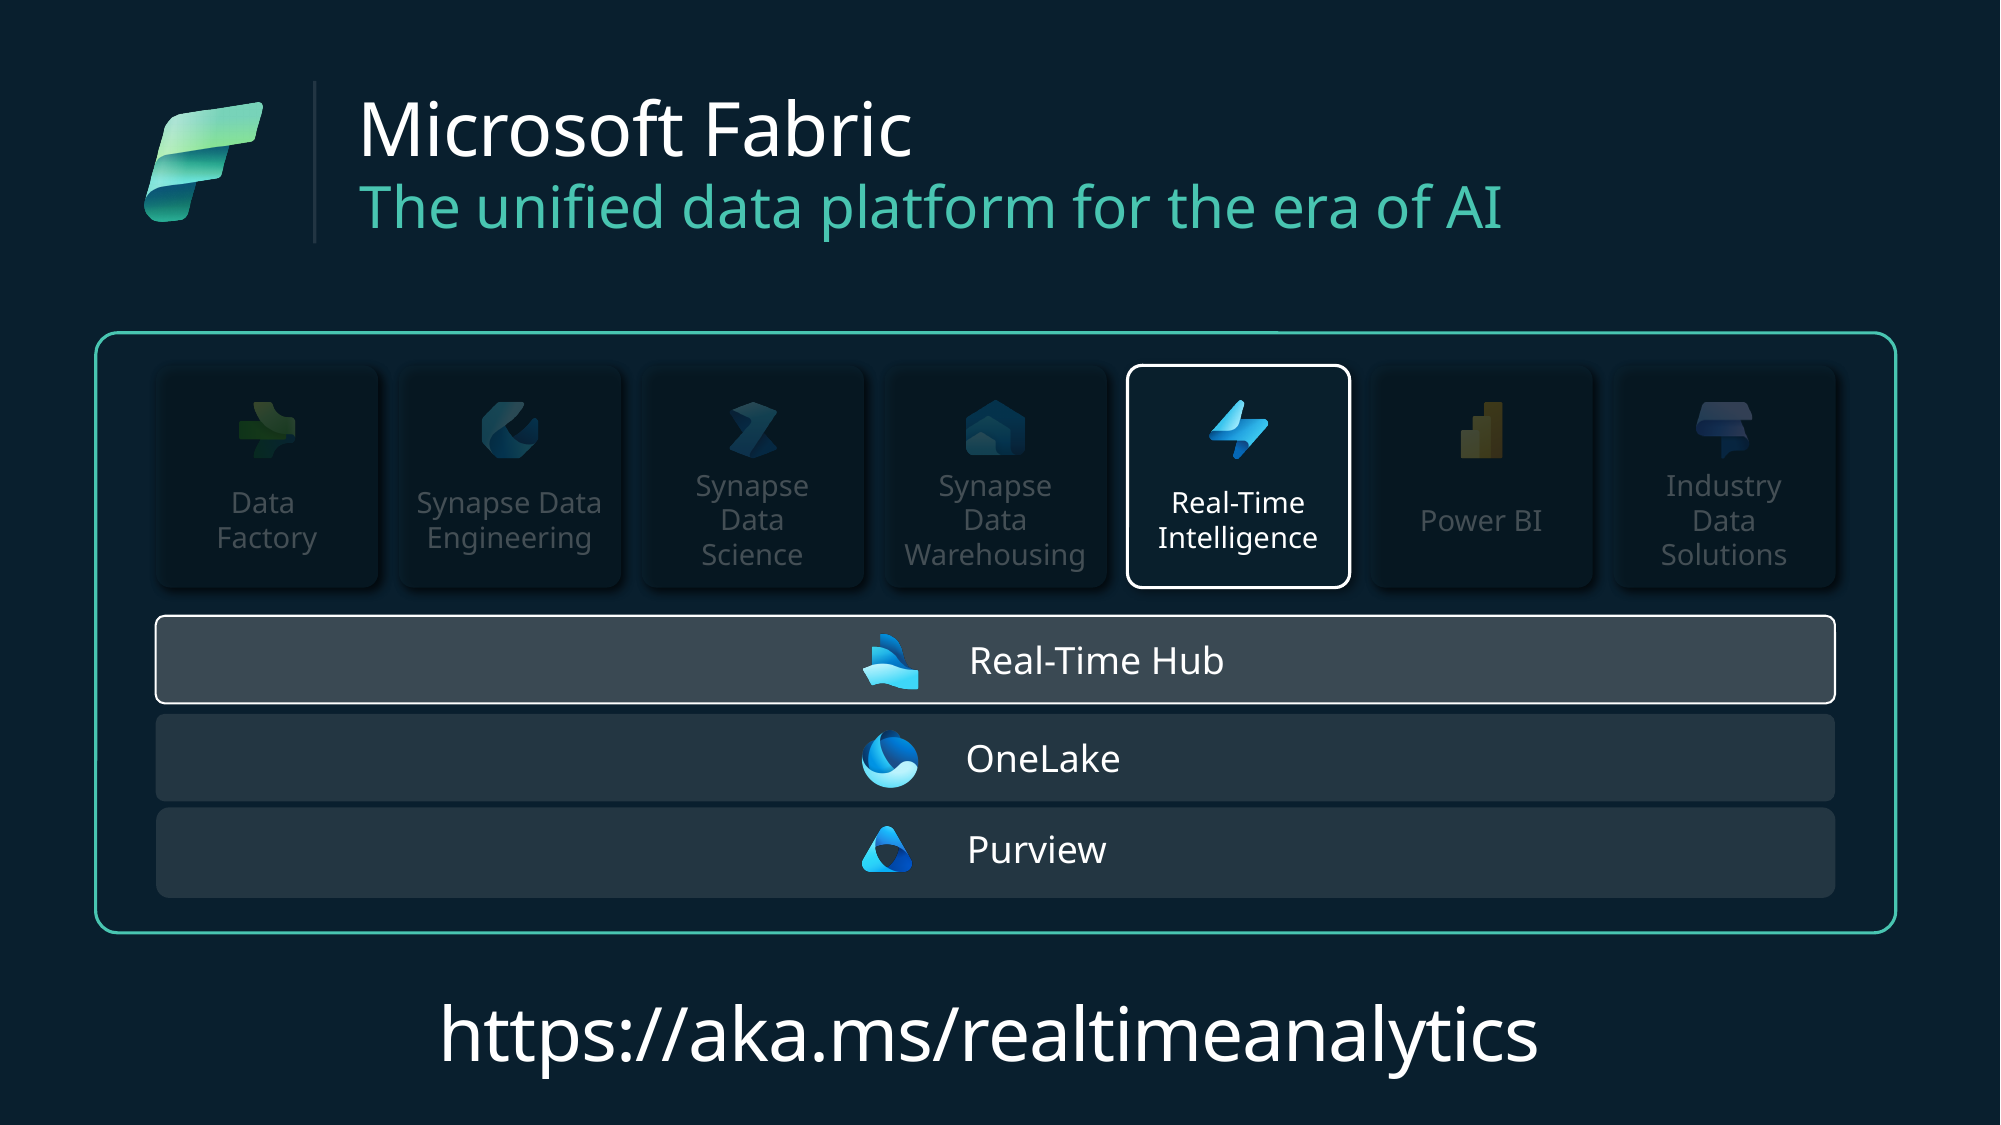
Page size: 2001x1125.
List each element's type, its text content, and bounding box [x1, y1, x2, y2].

text_box [1613, 365, 1836, 588]
text_box [641, 365, 864, 588]
text_box [884, 365, 1107, 588]
text_box [155, 365, 379, 588]
picture [143, 102, 263, 222]
text_box [155, 806, 1837, 899]
picture [713, 396, 792, 464]
text_box [94, 332, 1897, 934]
picture [1197, 394, 1280, 465]
text_box Microsoft Fabric [357, 81, 1904, 170]
picture [954, 394, 1037, 466]
text_box Purview [966, 824, 1108, 872]
text_box [1370, 365, 1593, 588]
picture [857, 730, 924, 789]
text_box [154, 713, 1836, 803]
text_box [398, 365, 622, 588]
picture [1695, 402, 1753, 460]
picture [227, 396, 306, 464]
picture [470, 396, 549, 464]
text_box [155, 615, 1836, 704]
text_box [1127, 365, 1350, 588]
text_box https://aka.ms/realtimeanalytics [95, 986, 1904, 1089]
picture [860, 822, 914, 876]
text_box Real-Time Intelligence [1128, 482, 1349, 556]
text_box OneLake [964, 734, 1123, 781]
picture [1442, 396, 1521, 464]
text_box The unified data platform for the era of AI [357, 170, 1904, 241]
